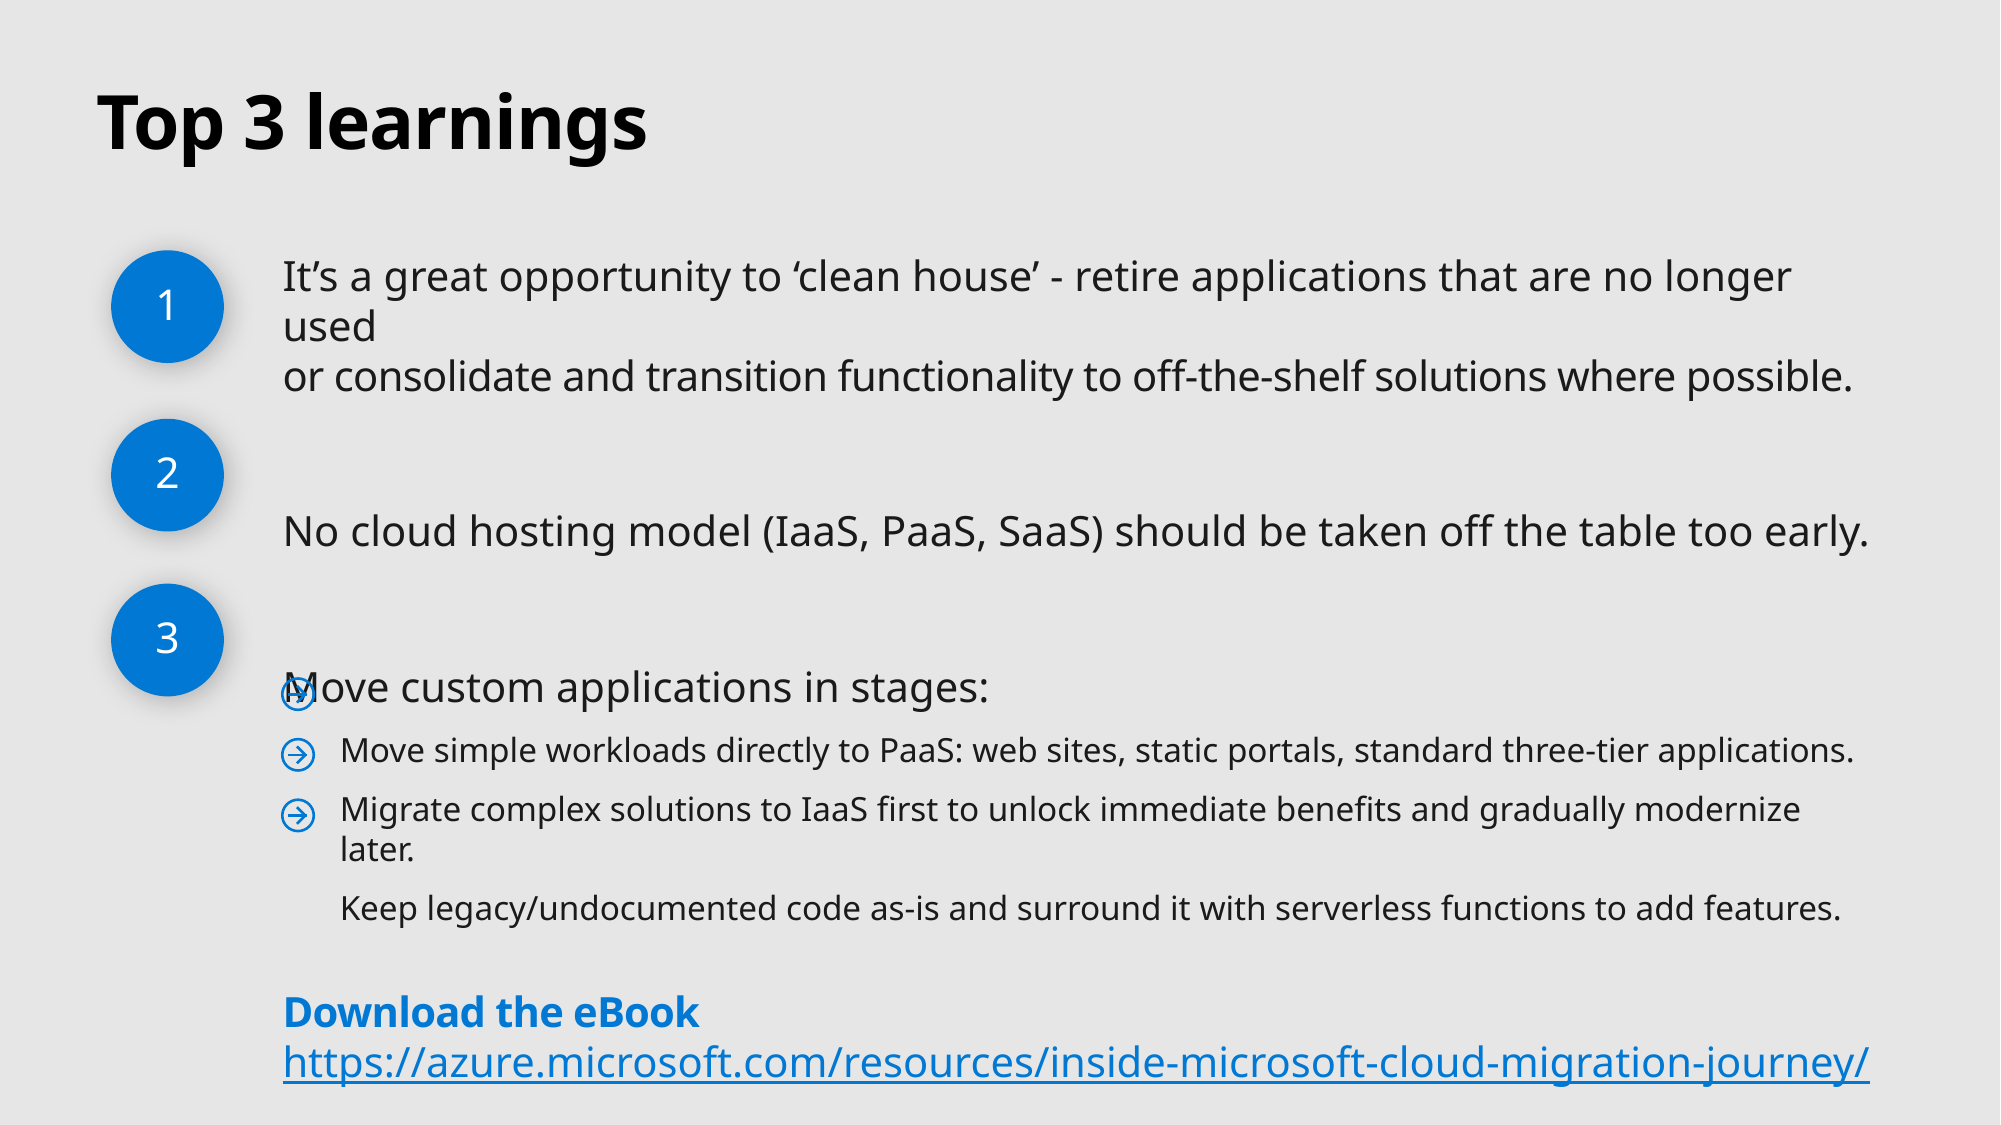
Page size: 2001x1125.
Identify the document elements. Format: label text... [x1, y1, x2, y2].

title Top 3 learnings [96, 75, 1904, 166]
text_box 2 [111, 418, 224, 532]
text_box 3 [111, 583, 224, 697]
text_box 1 [111, 250, 224, 364]
text_box It’s a great opportunity to ‘clean house’ - retire applications that are no longer used or consolidate and transition functionality to off-the-shelf solutions where possible. No cloud hosting model (IaaS, PaaS, SaaS) should be taken off the table too early. Move custom applications in stages: Move simple workloads directly to PaaS: web sites, static portals, standard three-tier applications. Migrate complex solutions to IaaS first to unlock immediate benefits and gradually modernize later. Keep legacy/undocumented code as-is and surround it with serverless functions to add features. Download the eBook https://azure.microsoft.com/resources/inside-microsoft-cloud-migration-journey/ [282, 249, 1879, 1093]
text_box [281, 678, 314, 832]
